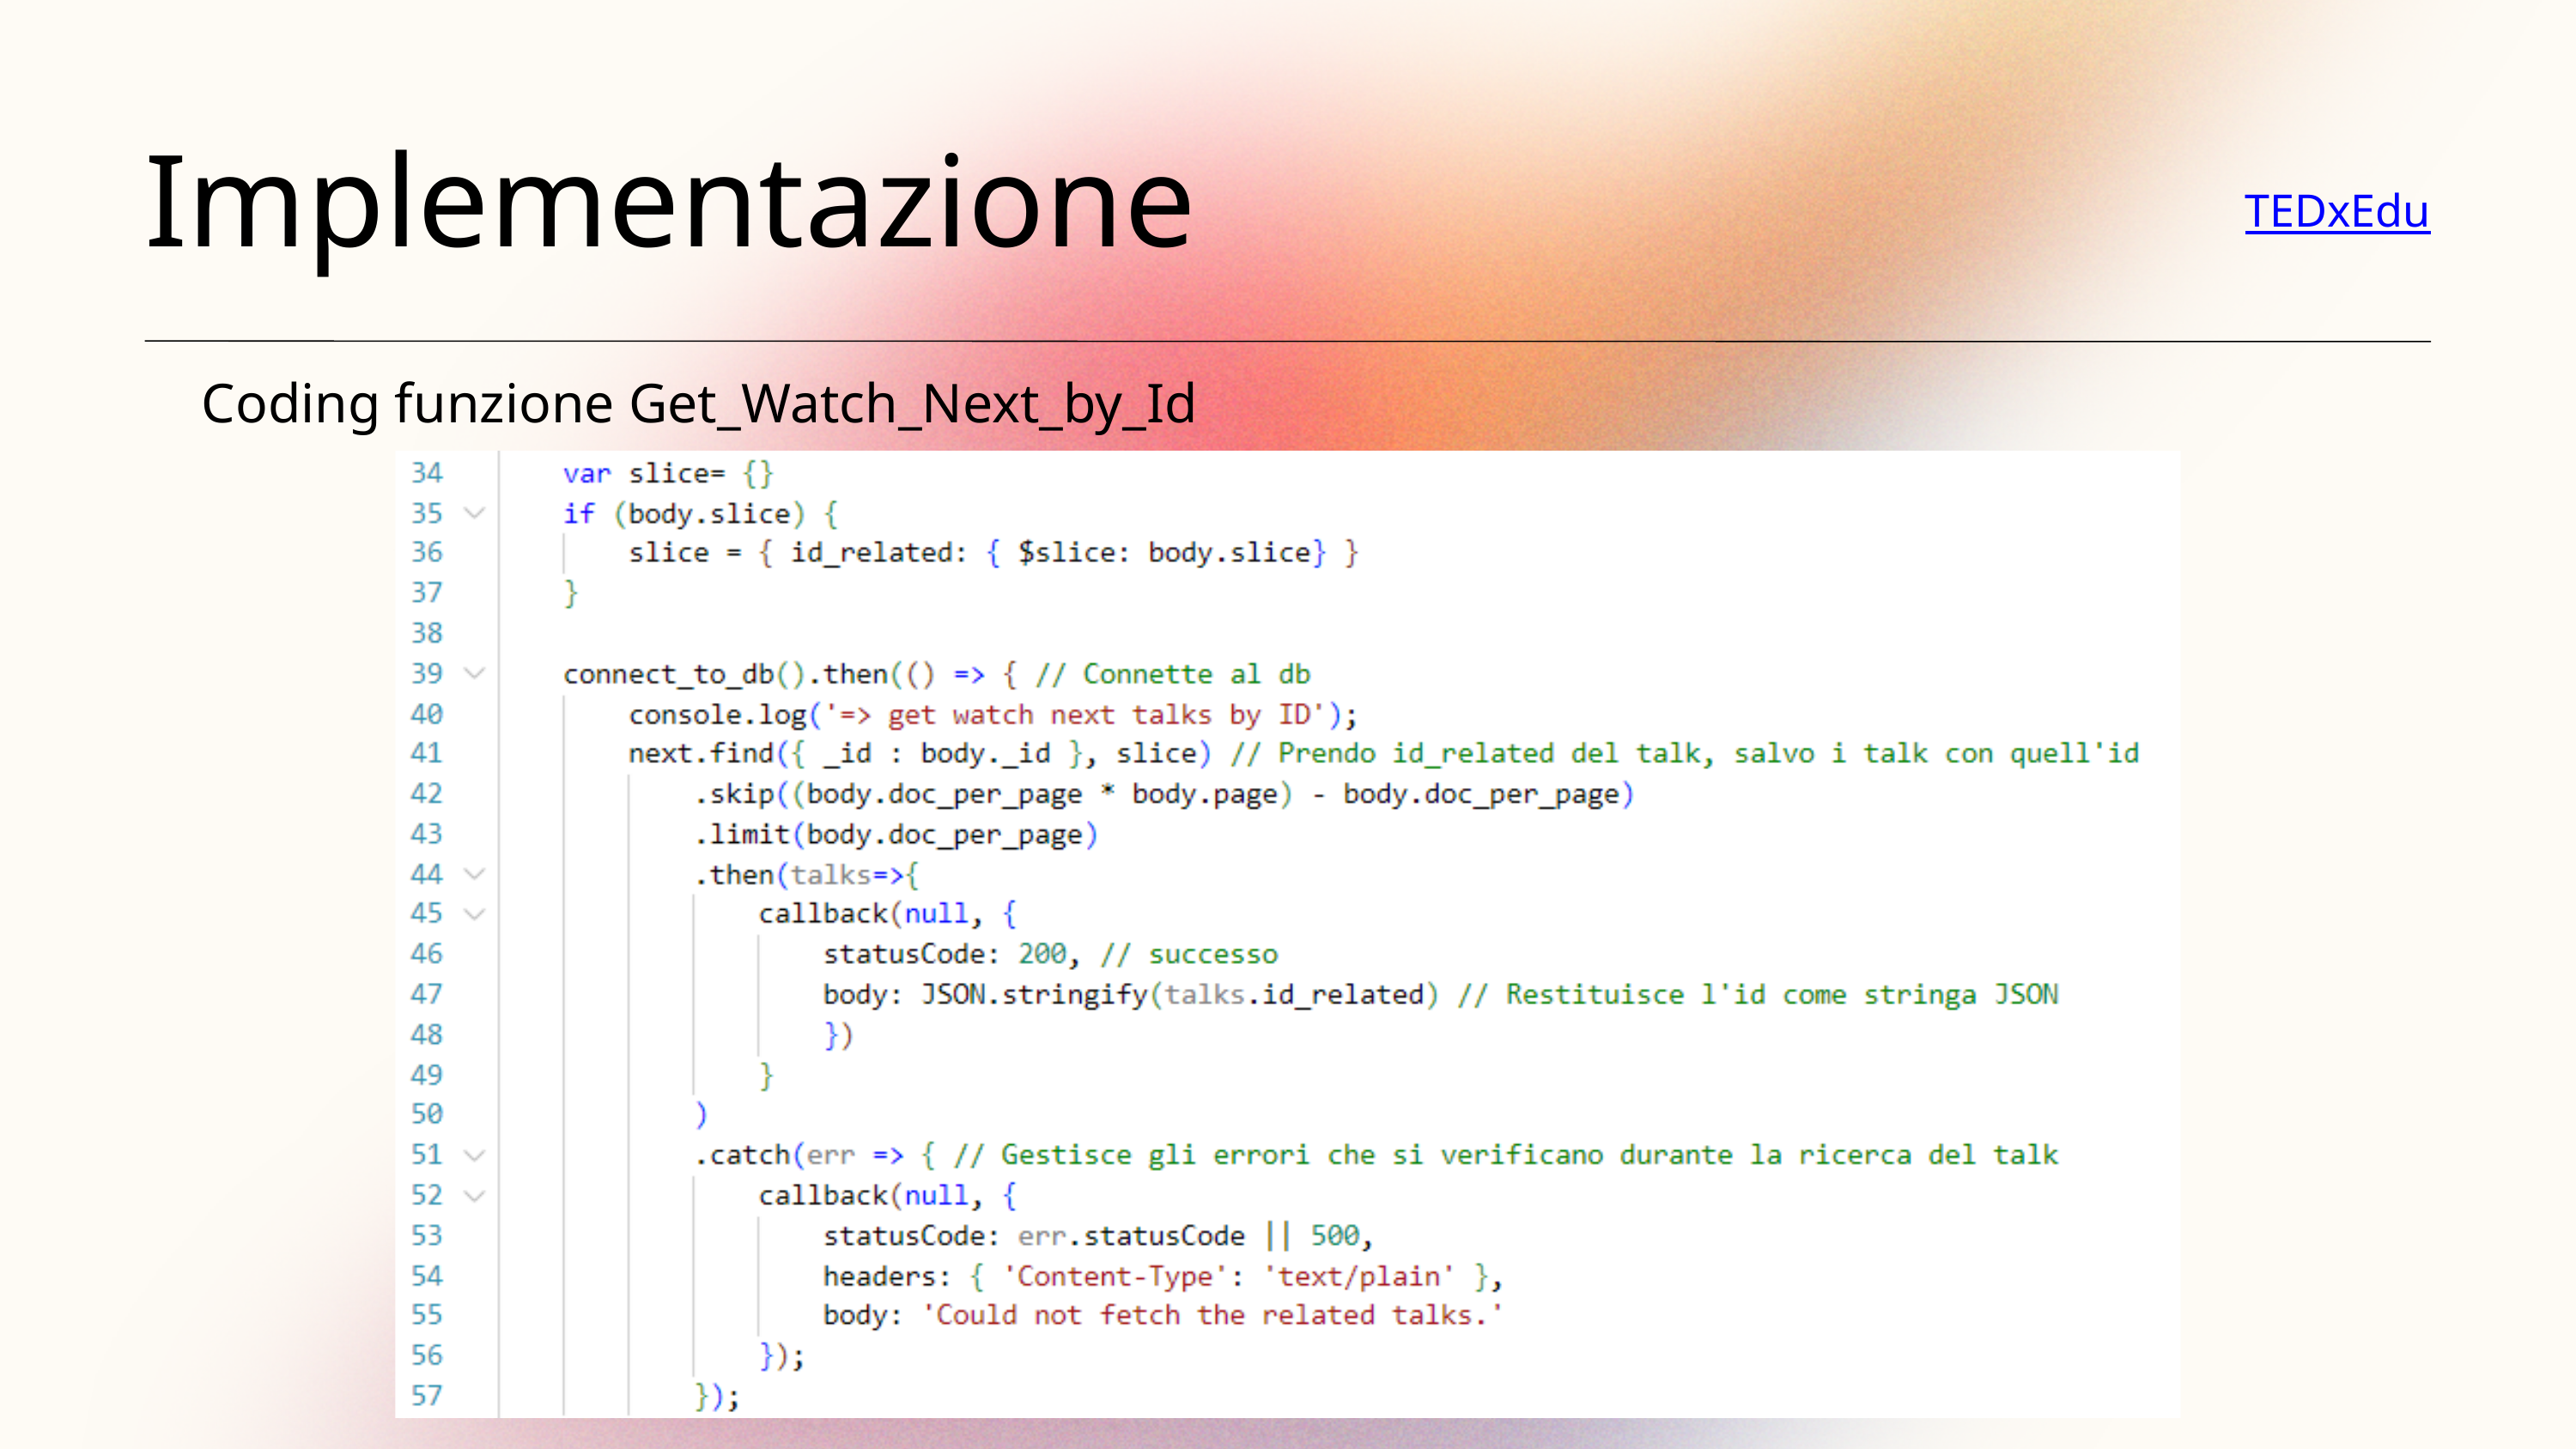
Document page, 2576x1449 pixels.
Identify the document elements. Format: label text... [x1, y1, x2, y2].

text_box TEDxEdu [1975, 185, 2432, 244]
text_box [81, 0, 2576, 1449]
text_box [395, 451, 2181, 1418]
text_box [201, 370, 1478, 533]
text_box Implementazione [144, 119, 1919, 272]
